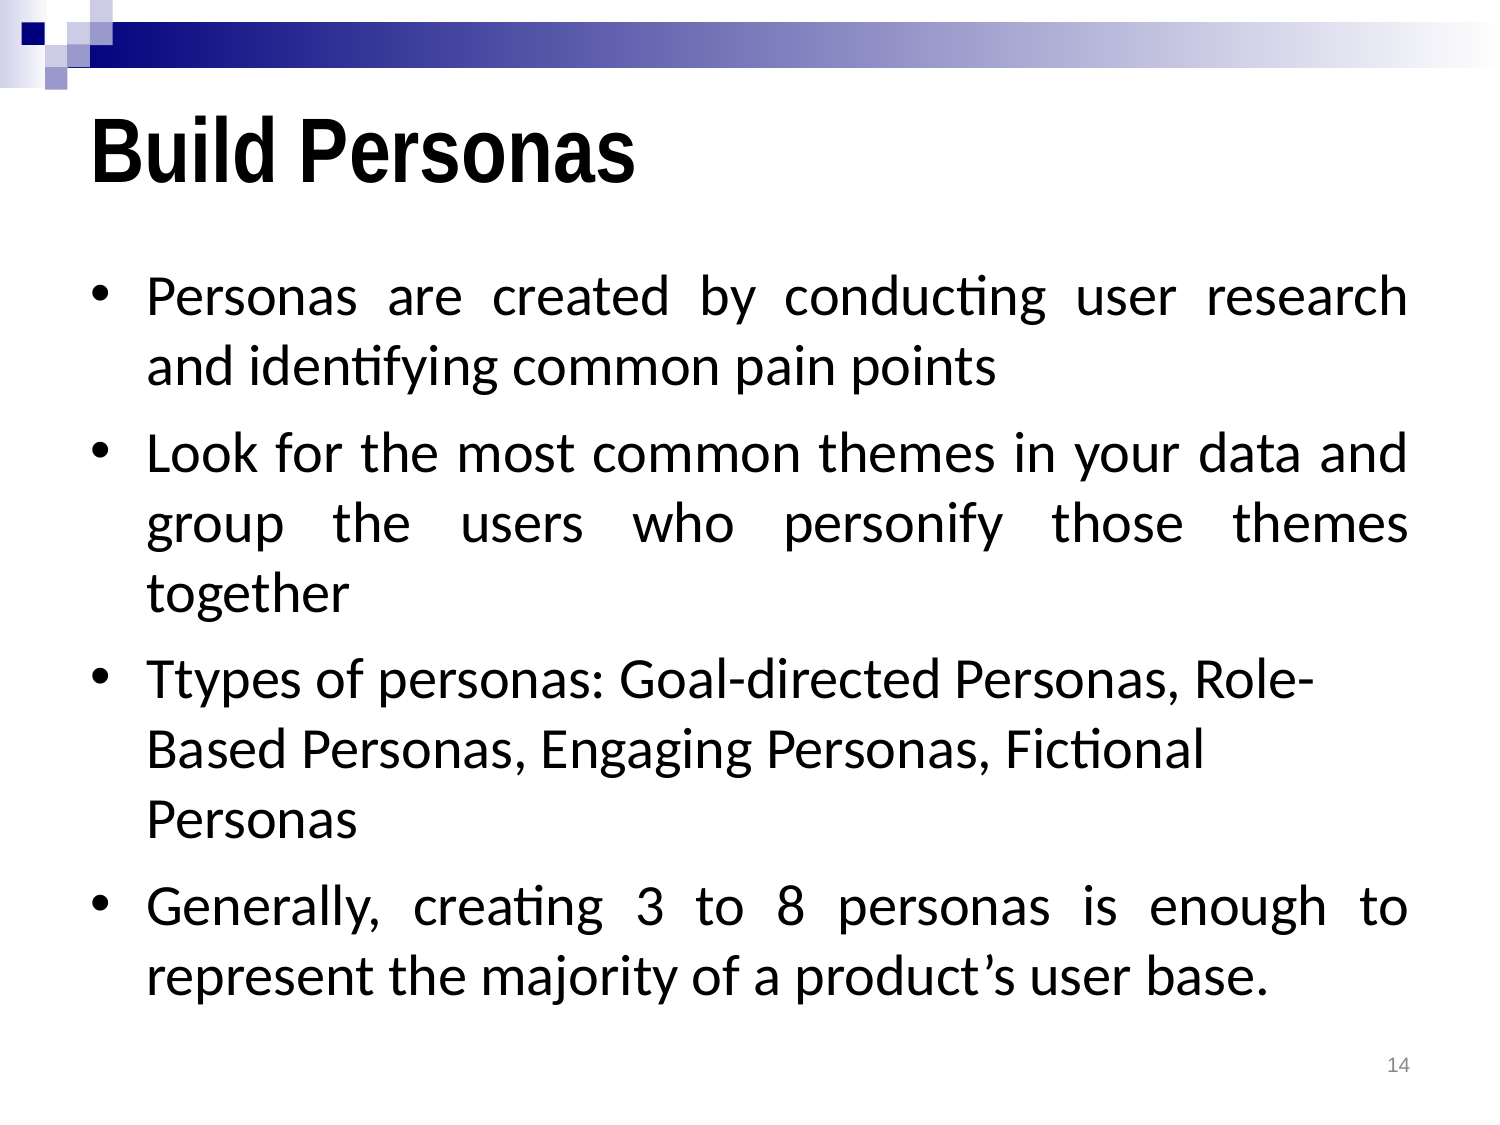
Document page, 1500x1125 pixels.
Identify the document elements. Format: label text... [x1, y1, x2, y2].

list Personas are created by conducting user research and identifying common pain points Look for the most common themes in your data and group the users who personify those themes together Ttypes of personas: Goal-directed Personas, Role-Based Personas, Engaging Personas, Fictional Personas Generally, creating 3 to 8 personas is enough to represent the majority of a product’s user base. [75, 249, 1425, 1013]
slide_number 14 [1074, 1037, 1425, 1091]
title Build Personas [75, 67, 1425, 225]
